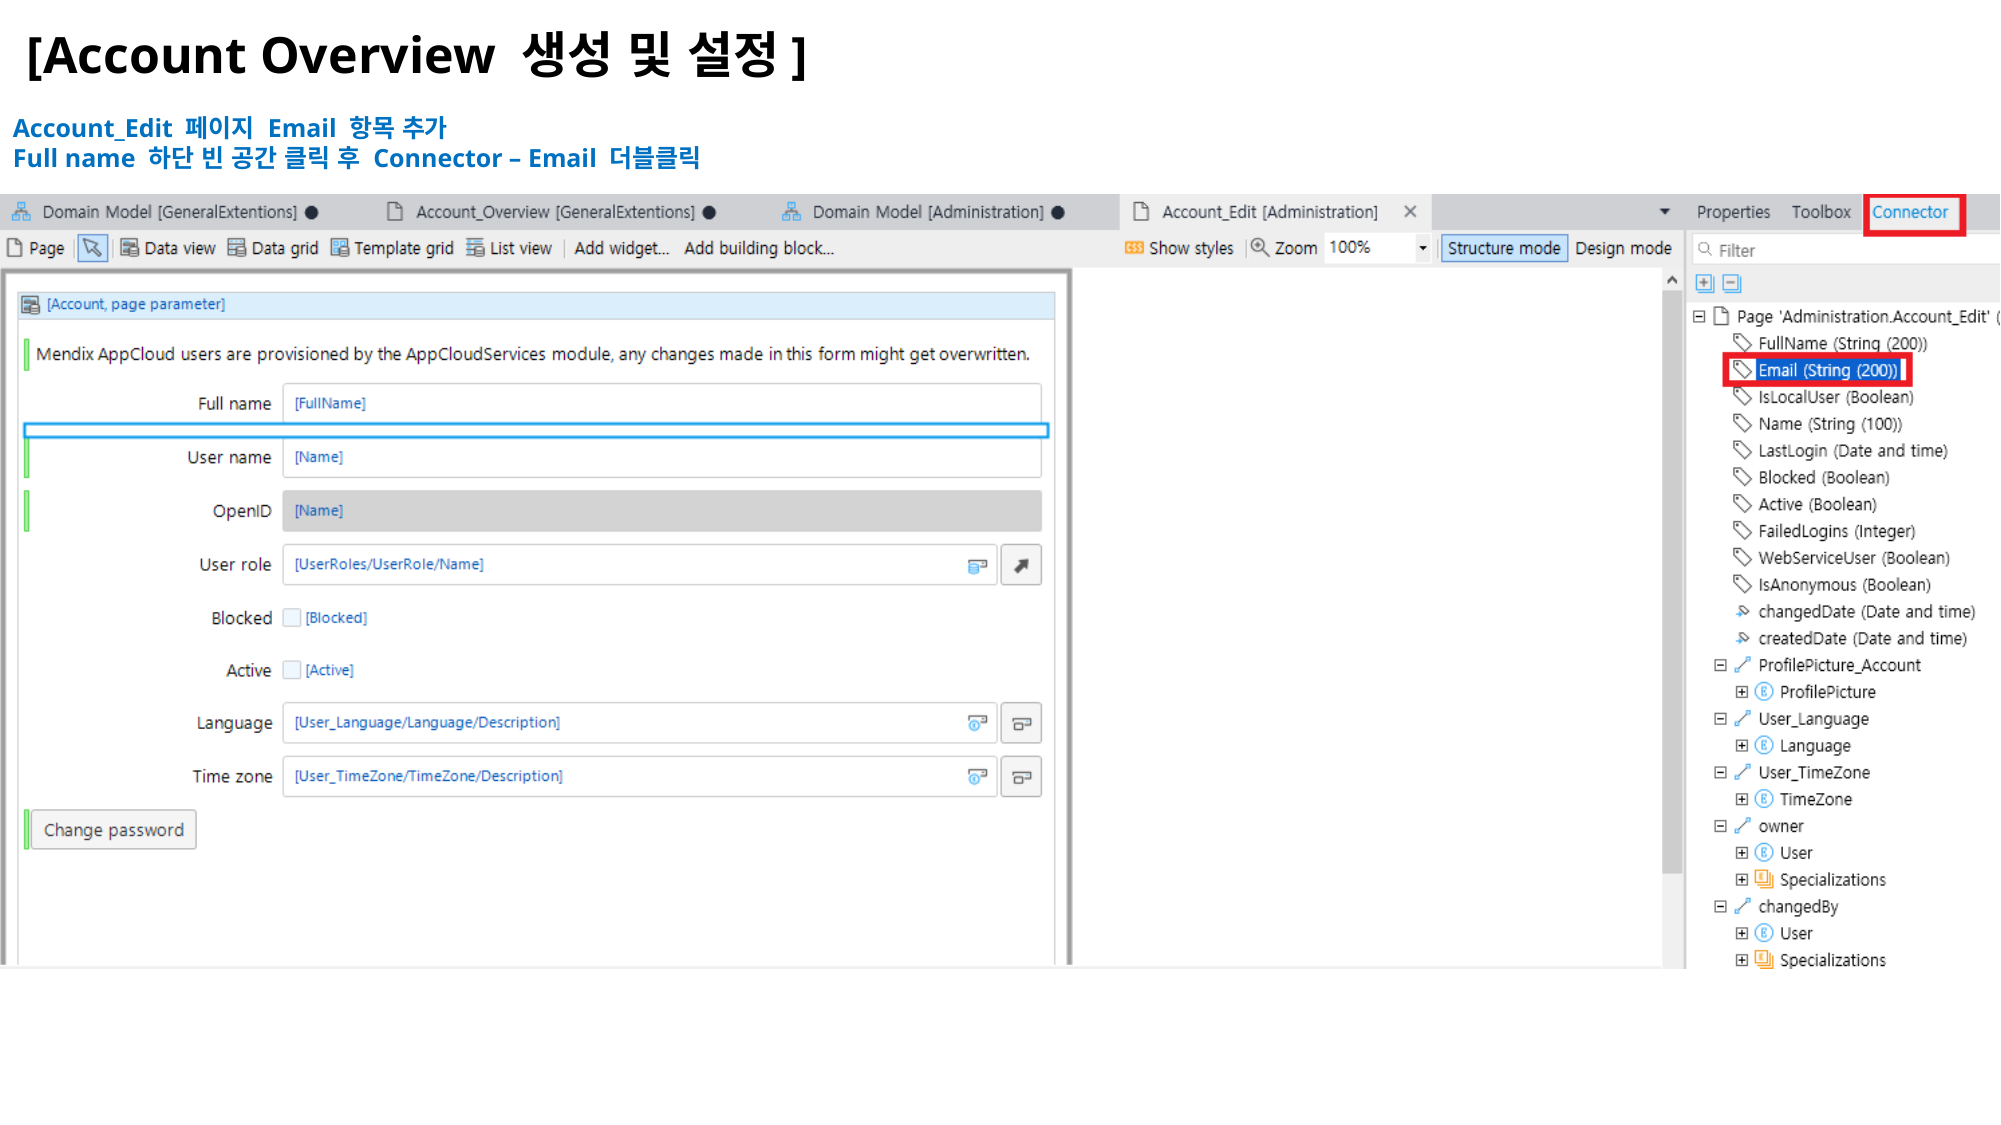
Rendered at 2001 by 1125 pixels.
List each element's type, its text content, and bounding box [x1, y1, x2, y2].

text_box Account_Edit 페이지 Email 항목 추가 Full name 하단 빈 공간 클릭 후 Connector – Email 더블클릭 [0, 105, 978, 180]
picture [0, 194, 2000, 969]
text_box [Account Overview 생성 및 설정] [11, 15, 823, 91]
